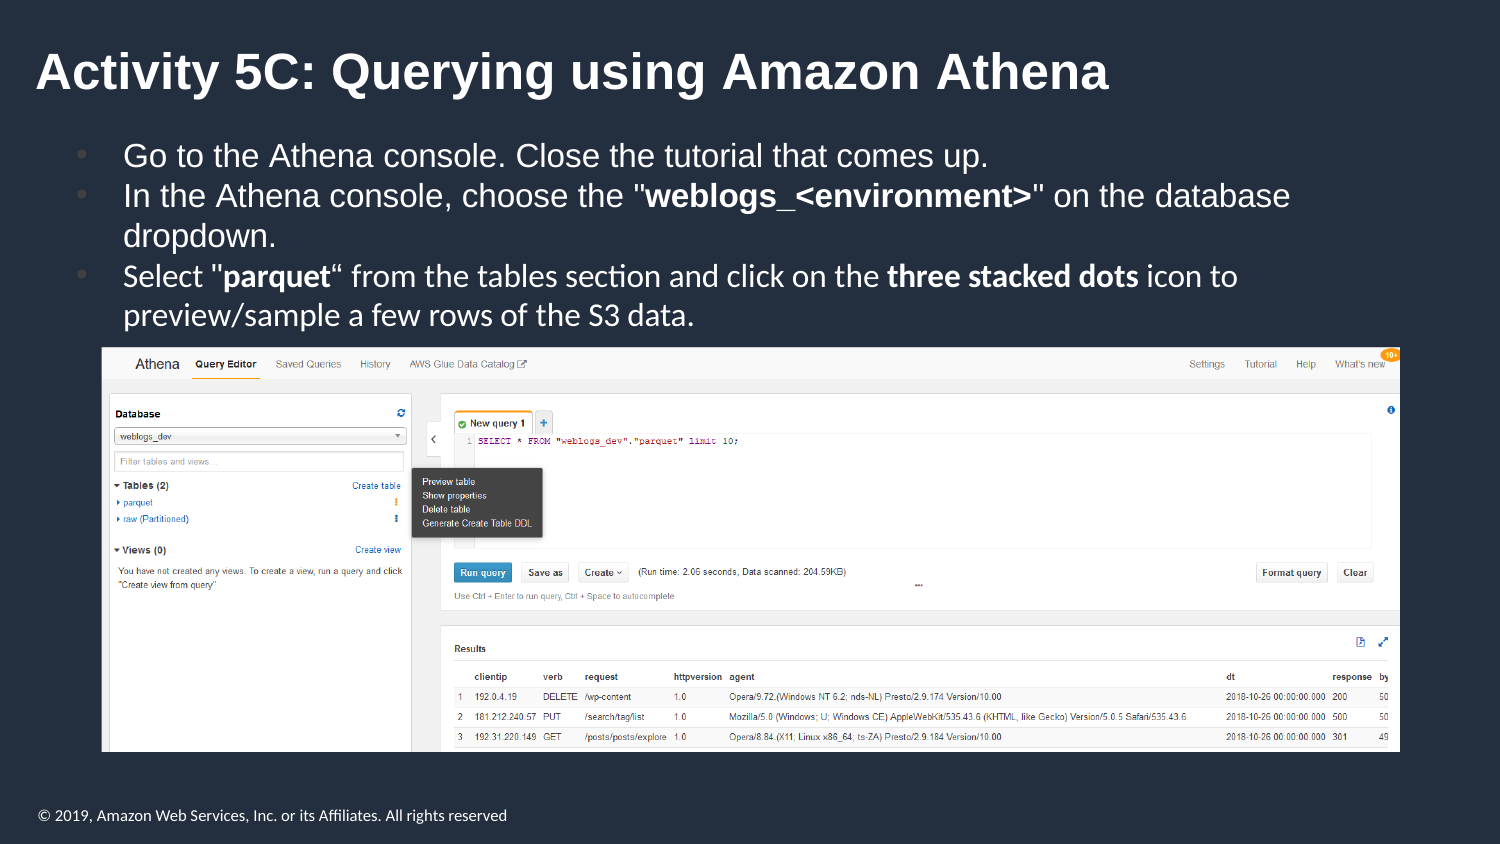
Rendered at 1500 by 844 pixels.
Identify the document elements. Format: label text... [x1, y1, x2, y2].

title Activity 5C: Querying using Amazon Athena [33, 0, 1468, 140]
picture [101, 346, 1401, 753]
text_box Go to the Athena console. Close the tutorial that comes up. In the Athena console, choose the "weblogs_<environment>" on the database dropdown. Select "parquet“ from the tables section and click on the three stacked dots icon to preview/sample a few rows of the S3 data. [74, 132, 1365, 375]
